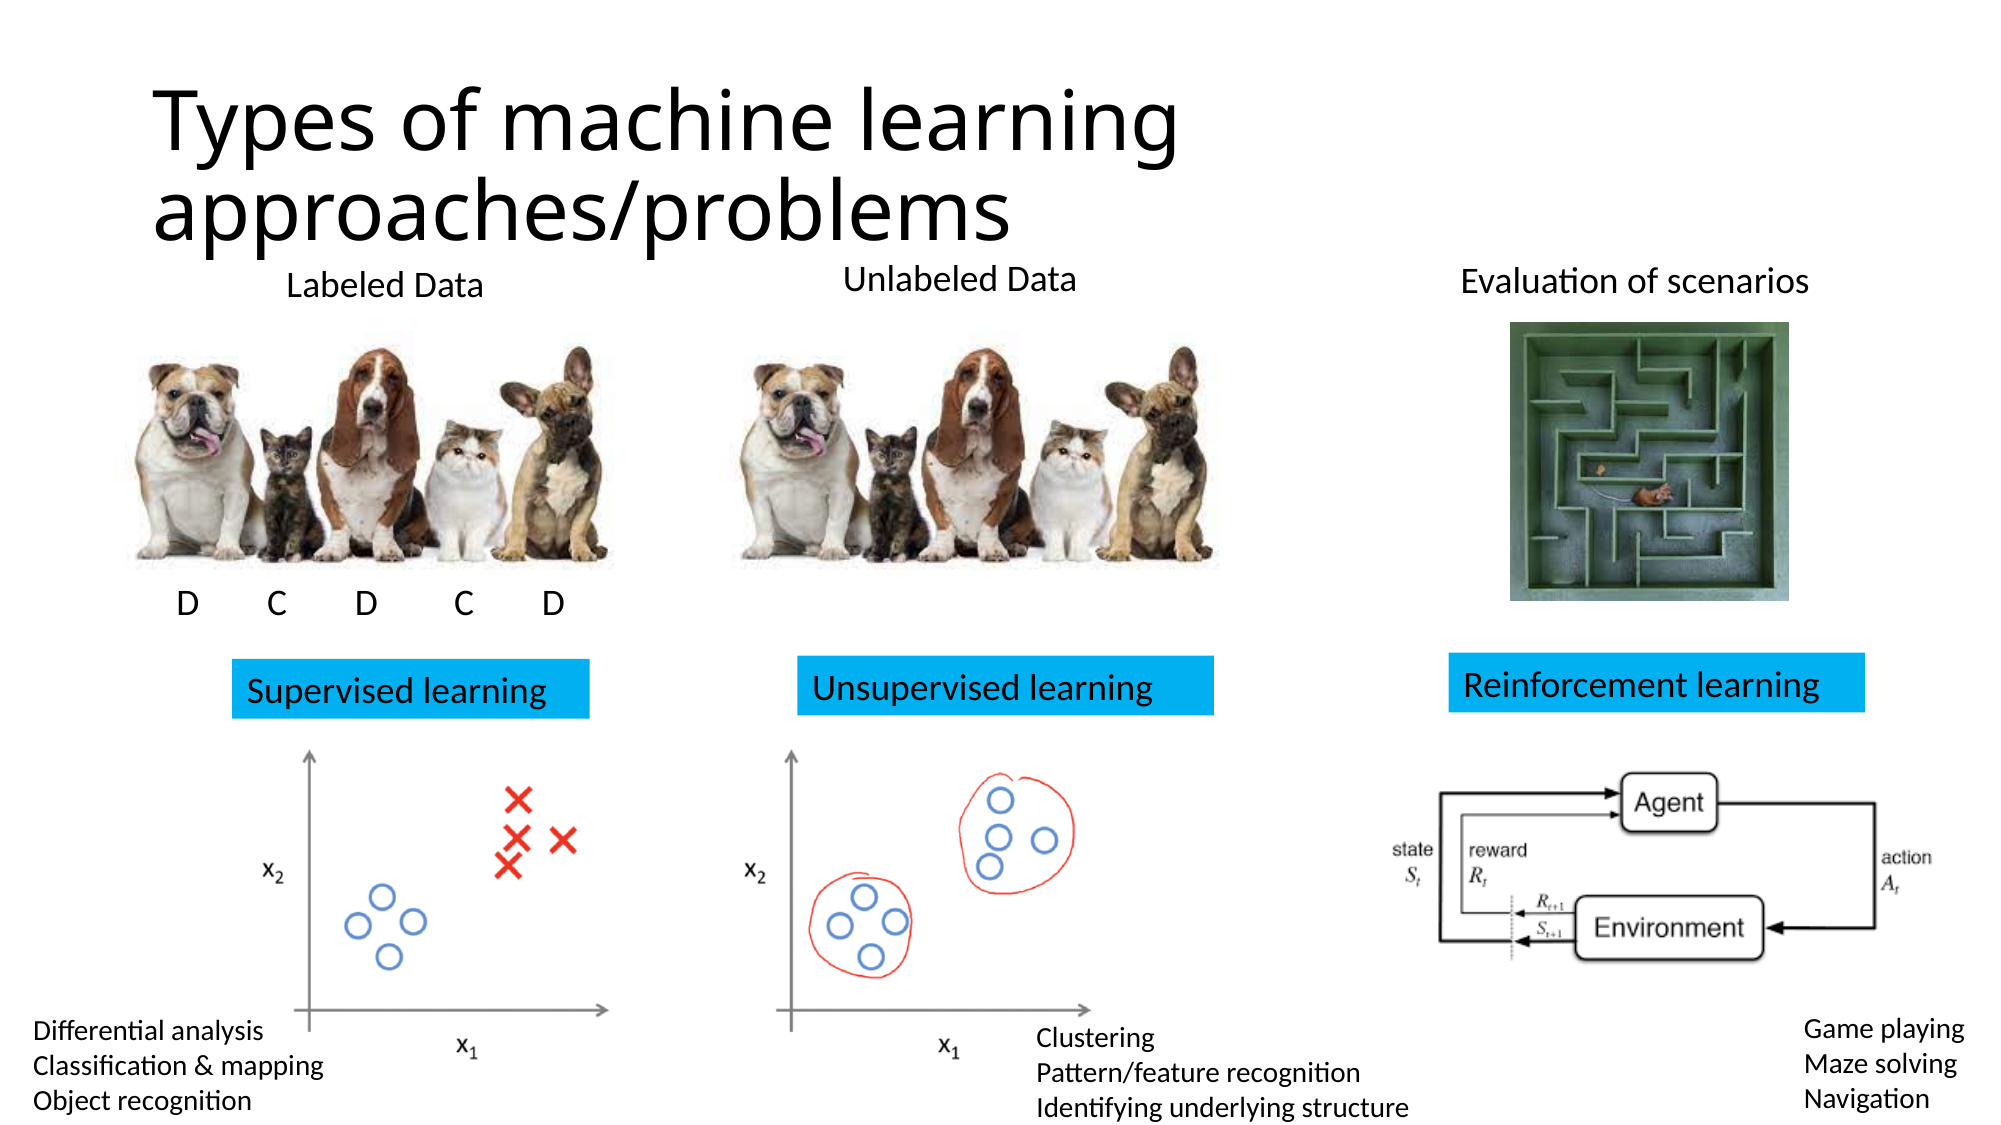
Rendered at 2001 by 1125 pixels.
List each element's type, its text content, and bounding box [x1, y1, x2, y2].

picture [718, 331, 1235, 571]
text_box Unlabeled Data [828, 246, 1139, 307]
picture [1510, 322, 1789, 601]
text_box Differential analysis Classification & mapping Object recognition [18, 1003, 346, 1124]
text_box Evaluation of scenarios [1445, 248, 1863, 309]
text_box D C D C D [127, 571, 610, 631]
text_box Clustering Pattern/feature recognition Identifying underlying structure [1021, 1010, 1447, 1125]
text_box Labeled Data [271, 252, 551, 313]
picture [113, 331, 630, 571]
picture [1373, 754, 1940, 973]
text_box Reinforcement learning [1448, 652, 1865, 713]
picture [181, 740, 1164, 1103]
text_box Supervised learning [232, 658, 590, 719]
text_box Game playing Maze solving Navigation [1788, 1001, 2000, 1125]
title Types of machine learning approaches/problems [137, 59, 1863, 278]
text_box Unsupervised learning [797, 655, 1214, 716]
